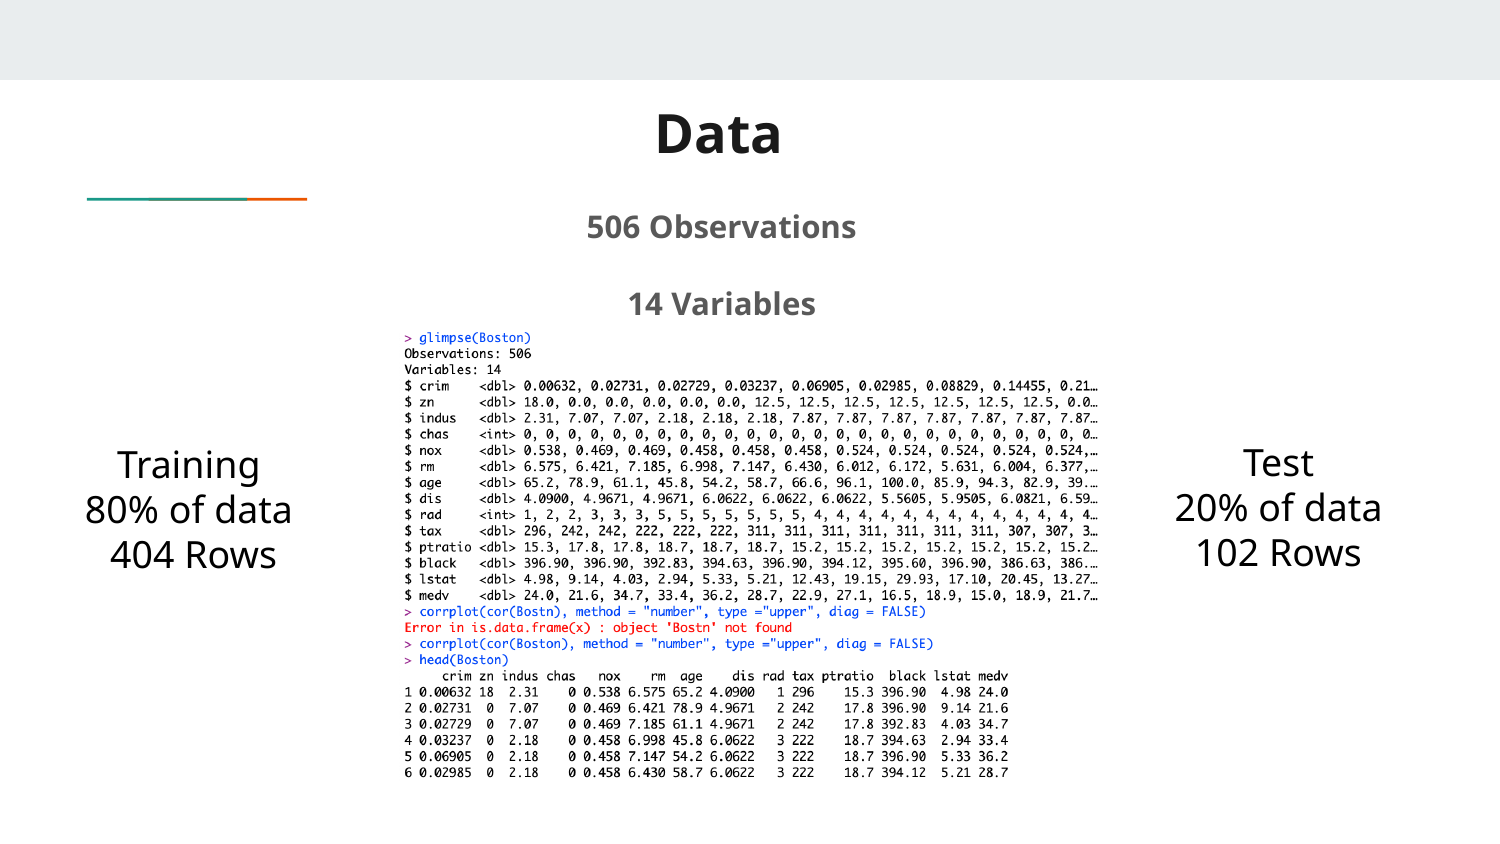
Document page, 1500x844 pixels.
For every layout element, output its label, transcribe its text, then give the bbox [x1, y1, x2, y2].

text_box Training 80% of data 404 Rows [16, 425, 371, 688]
picture [399, 331, 1131, 782]
list 506 Observations 14 Variables [541, 187, 911, 330]
text_box Test 20% of data 102 Rows [1135, 423, 1442, 689]
title Data [245, 84, 1207, 173]
